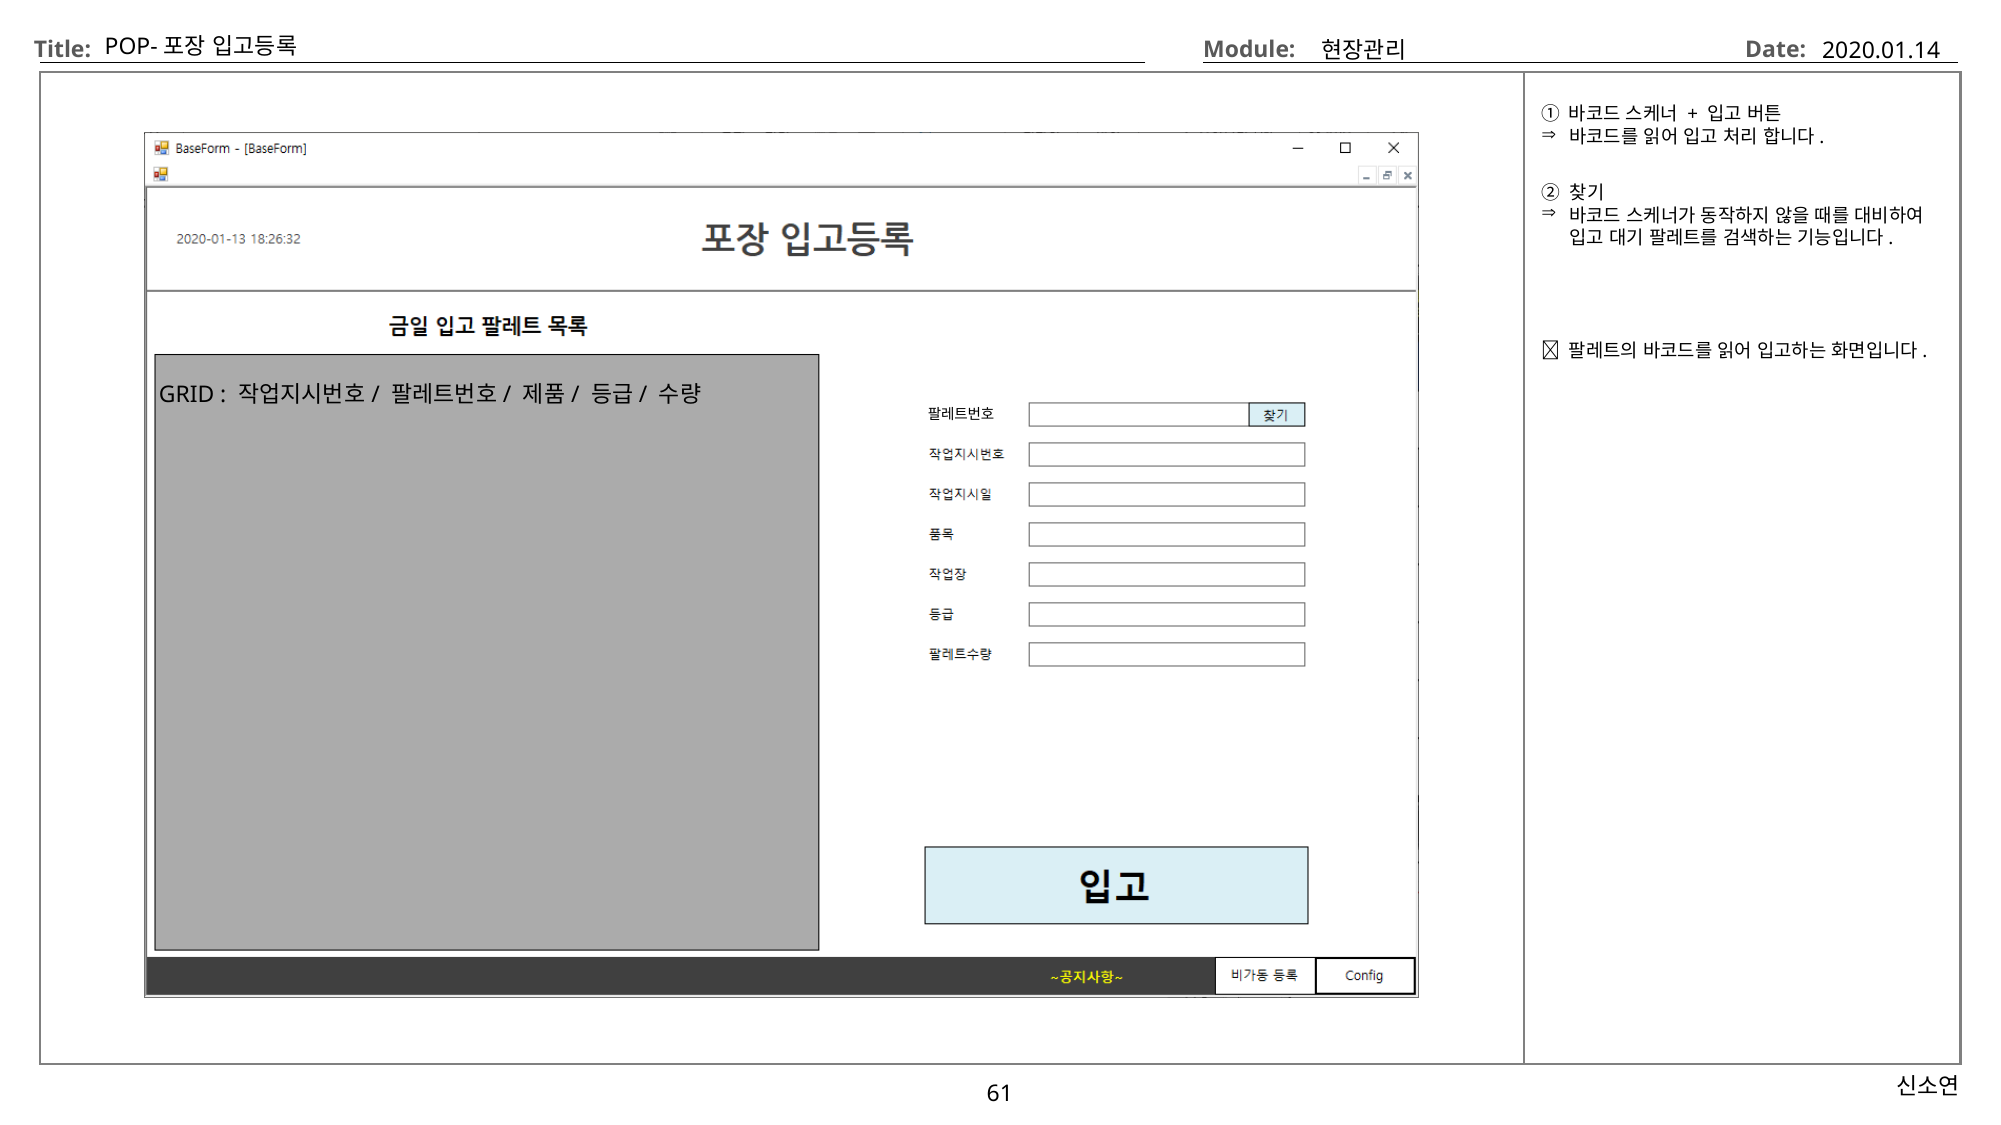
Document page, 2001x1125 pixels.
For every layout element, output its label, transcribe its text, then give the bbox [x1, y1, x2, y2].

text_box ① 바코드 스케너 + 입고 버튼 바코드를 읽어 입고 처리 합니다. ② 찾기 바코드 스케너가 동작하지 않을 때를 대비하여 입고 대기 팔레트를 검색하는 기능입니다.  팔레트의 바코드를 읽어 입고하는 화면입니다. [1526, 72, 1960, 402]
list 2020.01.14 [1822, 31, 1990, 67]
list 신소연 [1526, 1067, 1960, 1103]
picture [144, 132, 1419, 998]
list 현장관리 [1321, 31, 1651, 67]
title POP-포장 입고등록 [104, 29, 1123, 66]
